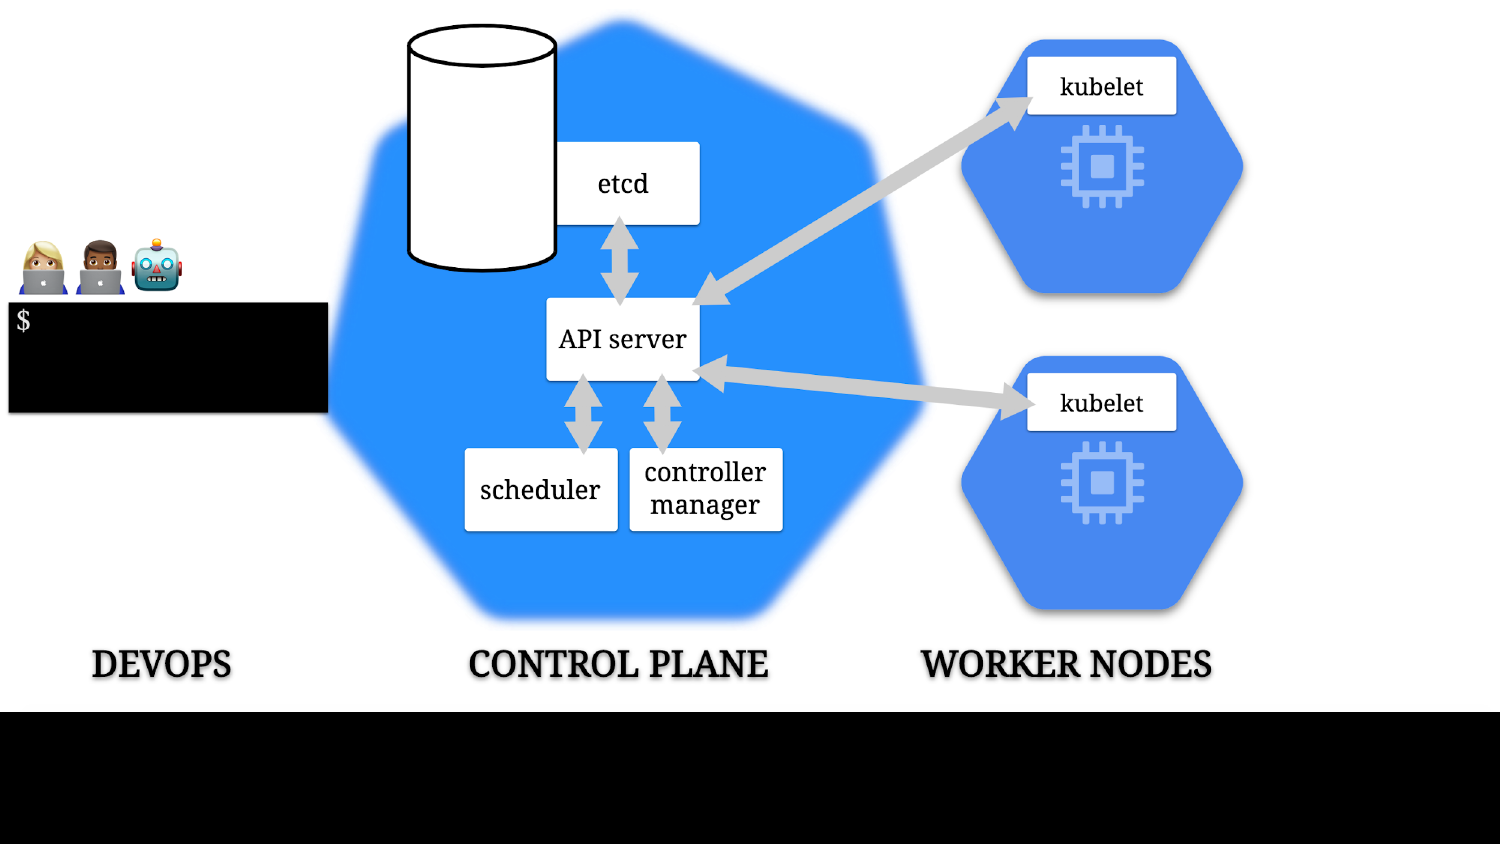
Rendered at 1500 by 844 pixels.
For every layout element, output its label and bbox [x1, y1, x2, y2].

picture [0, 0, 1500, 713]
